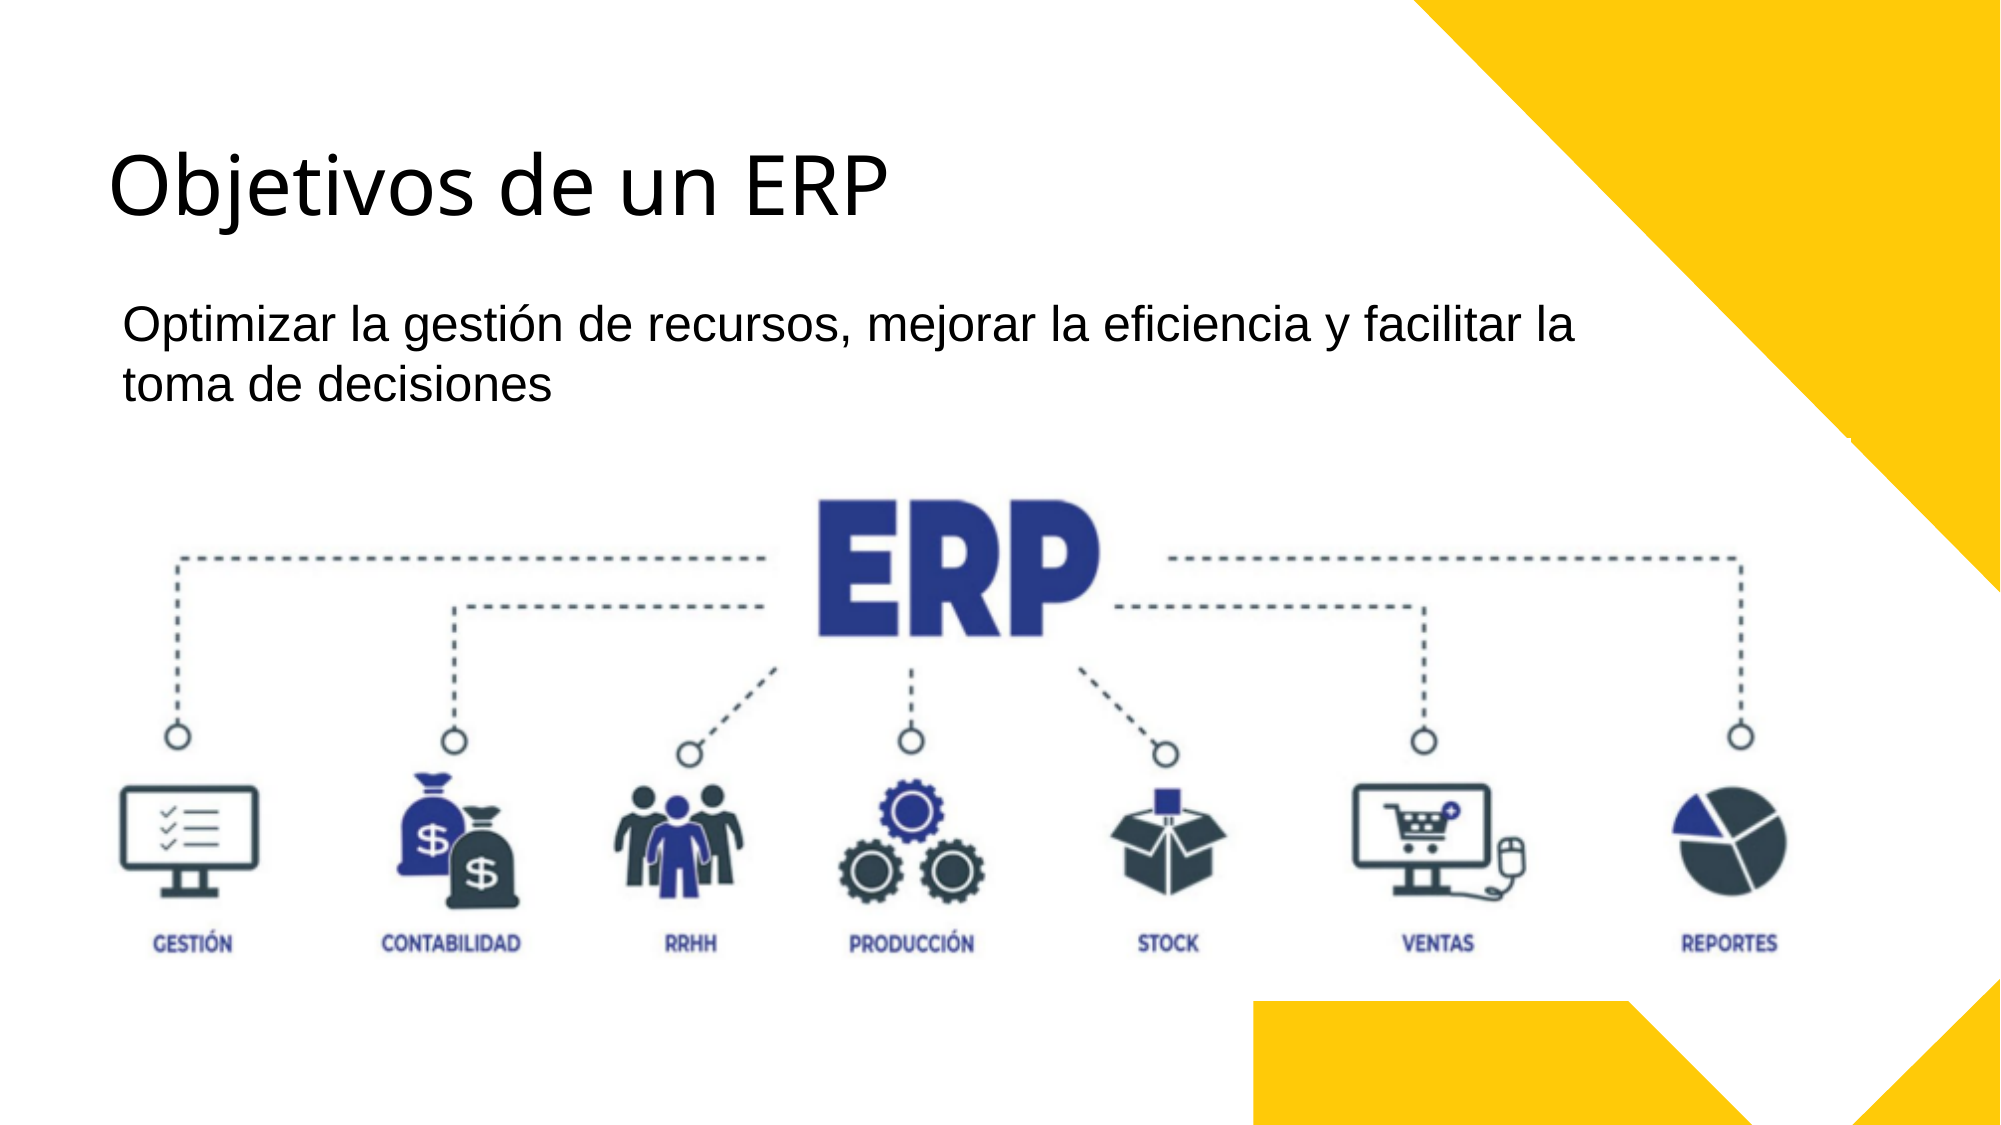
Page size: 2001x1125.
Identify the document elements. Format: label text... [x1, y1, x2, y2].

title Objetivos de un ERP [107, 71, 1076, 233]
text_box Optimizar la gestión de recursos, mejorar la eficiencia y facilitar la toma de decisiones [107, 284, 1687, 420]
picture [65, 438, 1851, 1001]
